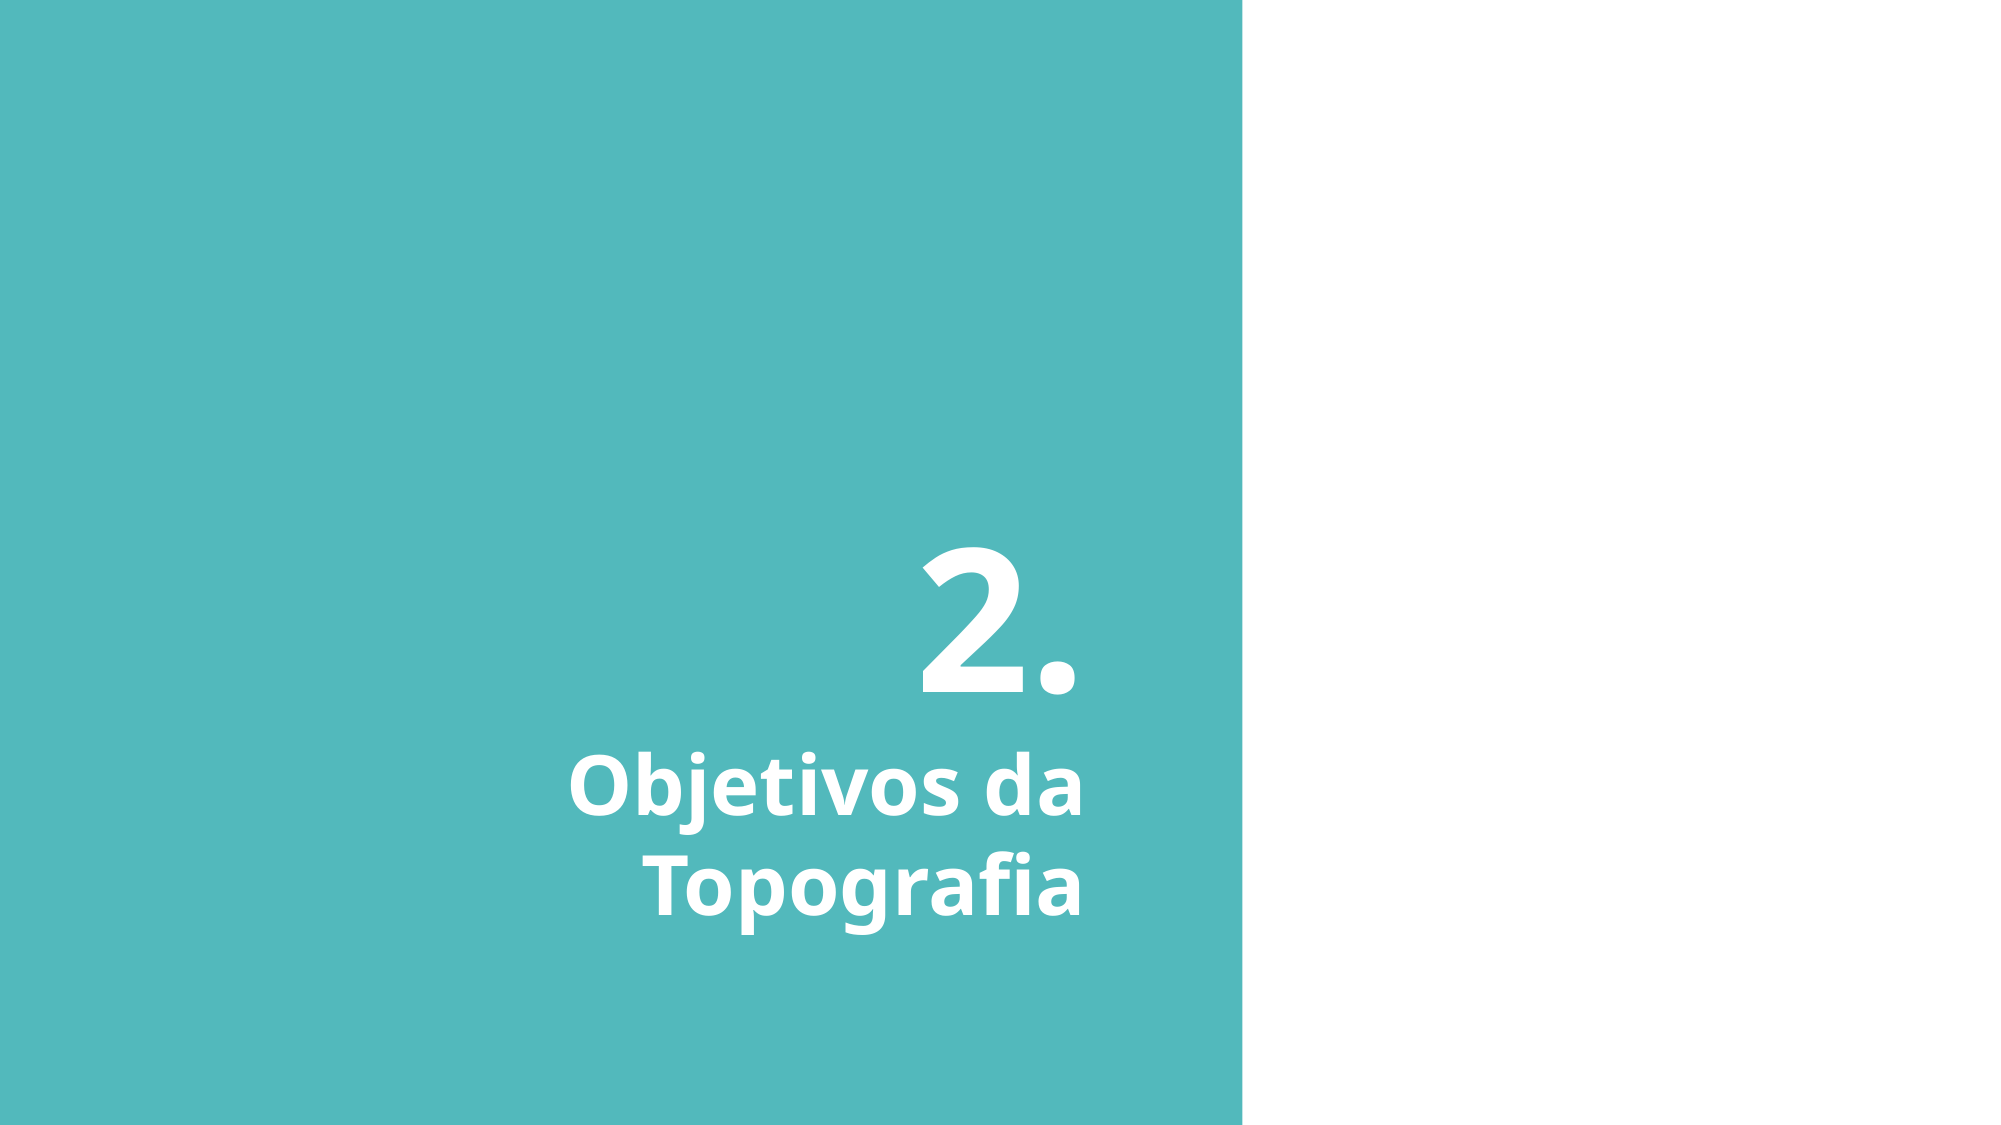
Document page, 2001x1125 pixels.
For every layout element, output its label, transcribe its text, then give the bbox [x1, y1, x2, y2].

title 2. Objetivos da Topografia [362, 633, 1102, 948]
